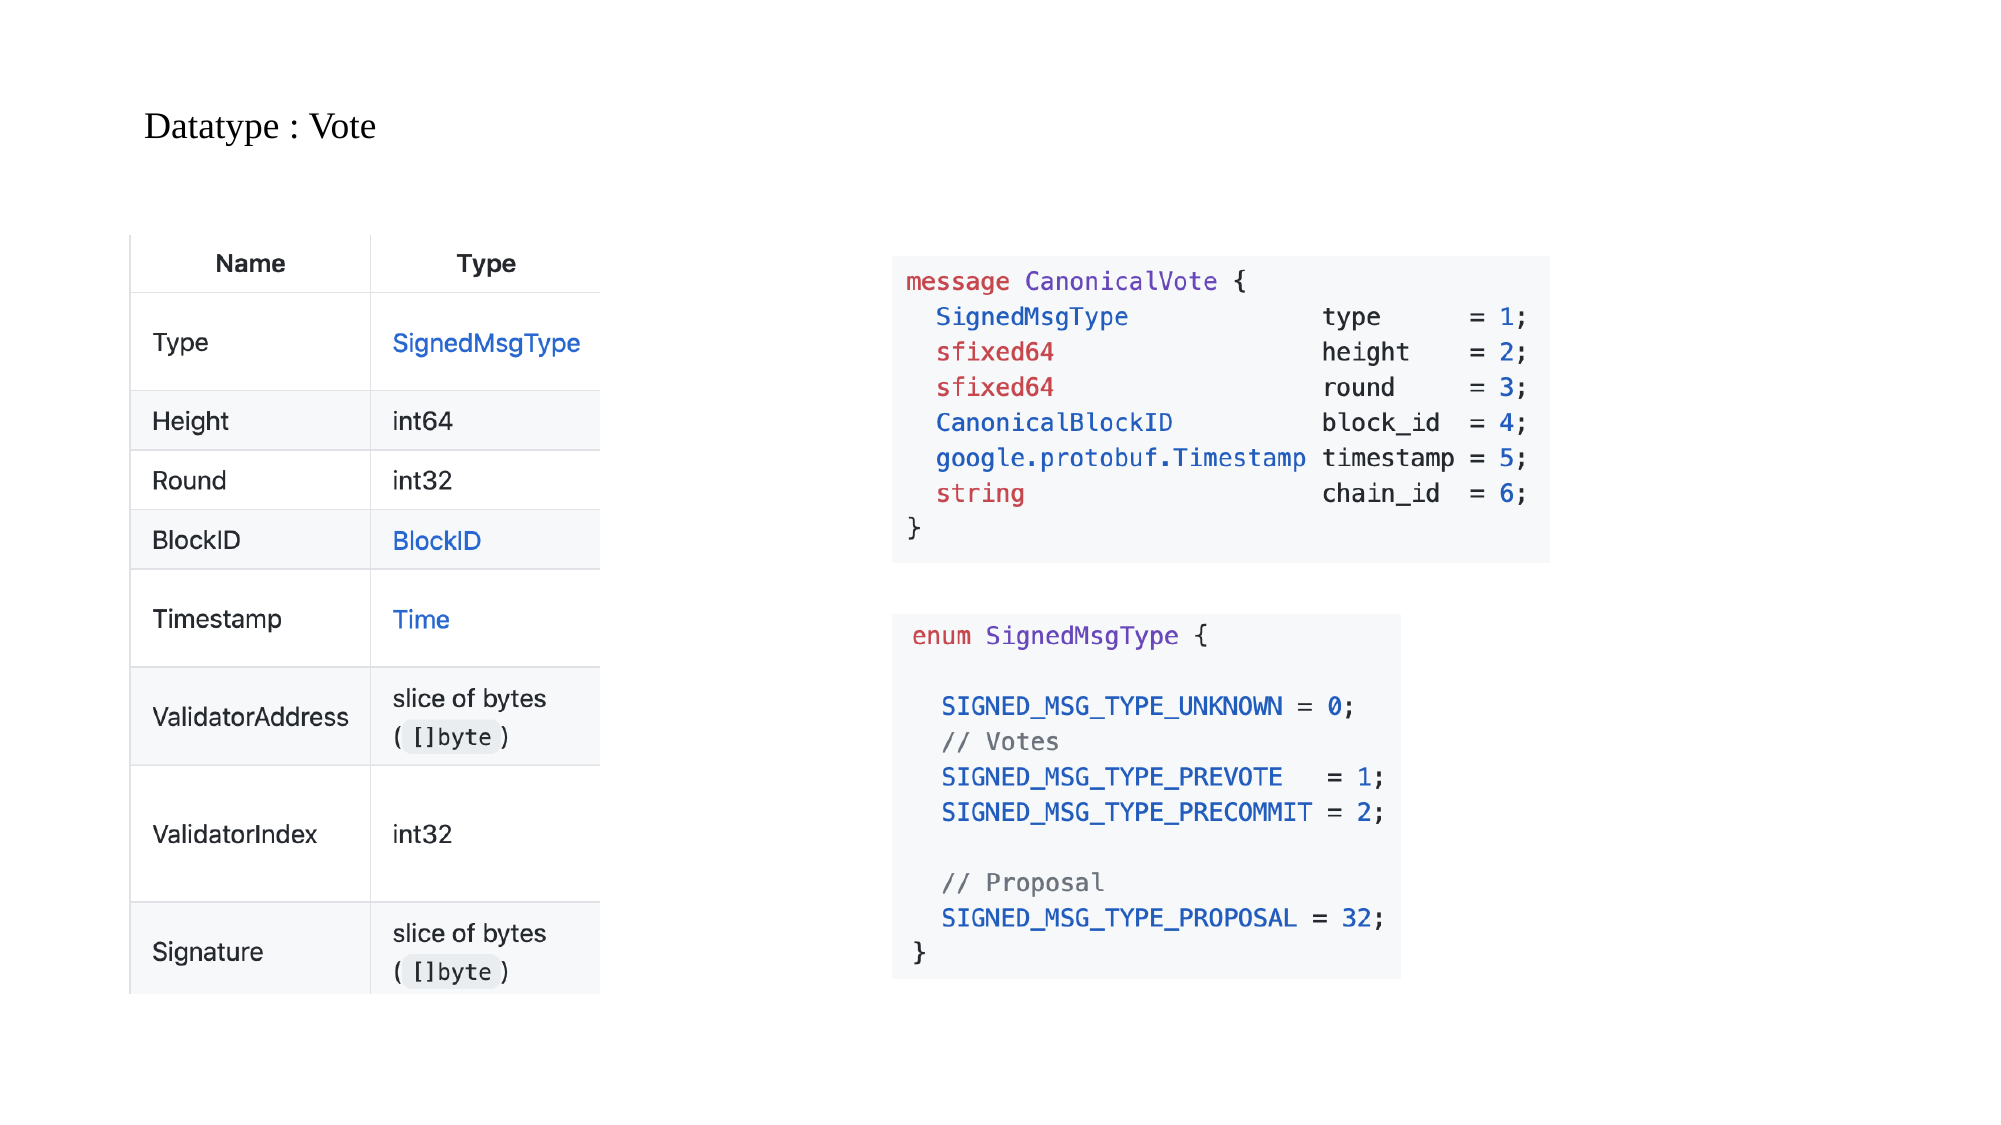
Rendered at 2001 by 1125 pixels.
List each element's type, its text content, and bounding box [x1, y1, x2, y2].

picture [892, 256, 1550, 563]
picture [892, 614, 1401, 979]
text_box Datatype : Vote [129, 93, 696, 154]
picture [129, 235, 600, 994]
